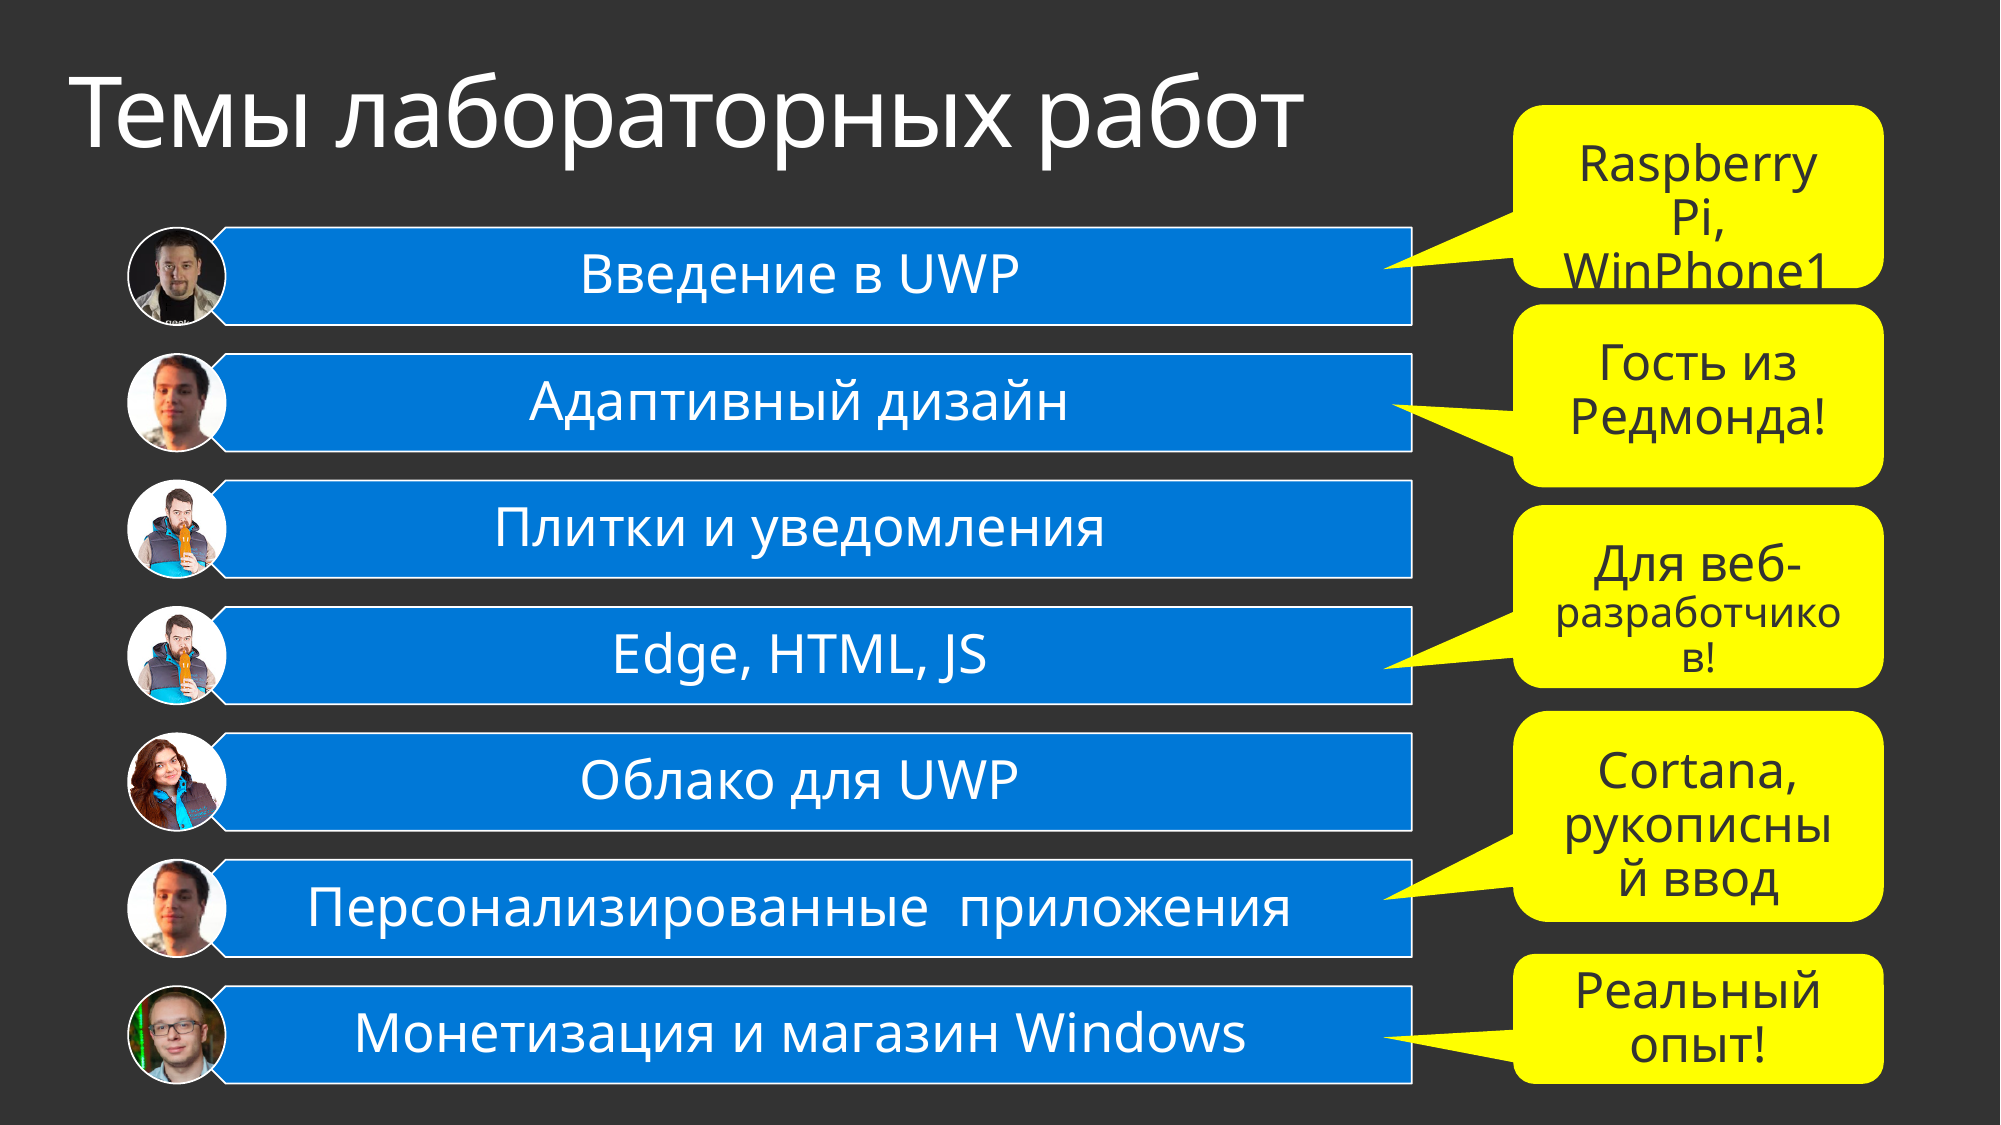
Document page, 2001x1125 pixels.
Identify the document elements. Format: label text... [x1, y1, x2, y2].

text_box Реальный опыт! [1699, 953, 1885, 1085]
text_box Cortana, рукописный ввод [1699, 710, 1885, 923]
text_box Гость из Редмонда! [1699, 303, 1885, 489]
title Темы лабораторных работ [44, 47, 1957, 196]
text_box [0, 226, 1699, 1085]
text_box Для веб-разработчиков! [1699, 504, 1885, 689]
text_box Raspberry Pi, WinPhone10 [1479, 104, 1885, 290]
